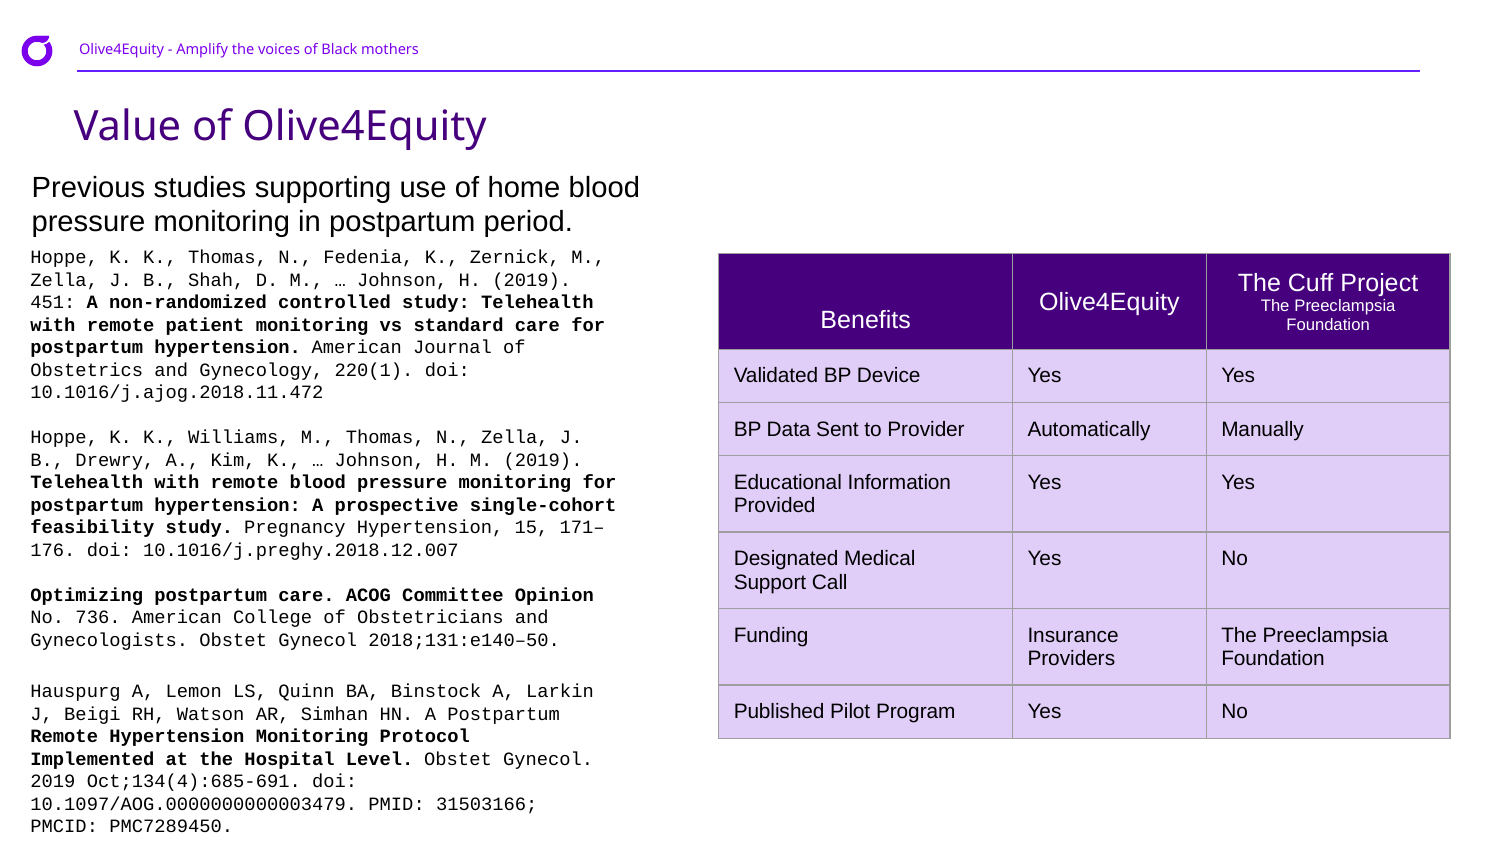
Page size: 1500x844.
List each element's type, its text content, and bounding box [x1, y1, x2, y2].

table_cell No [1207, 686, 1449, 738]
table_cell No [1207, 533, 1449, 608]
table_cell Yes [1013, 533, 1206, 608]
table_header Benefits [719, 254, 1012, 349]
table_header The Cuff Project The Preeclampsia Foundation [1207, 254, 1449, 349]
text_box Hoppe, K. K., Thomas, N., Fedenia, K., Zernick, M., Zella, J. B., Shah, D. M., … Johnson, H. (2019). 451: A non-randomized controlled study: Telehealth with remote patient monitoring vs standard care for postpartum hypertension. American Journal of Obstetrics and Gynecology, 220(1). doi: 10.1016/j.ajog.2018.11.472 Hoppe, K. K., Williams, M., Thomas, N., Zella, J. B., Drewry, A., Kim, K., … Johnson, H. M. (2019). Telehealth with remote blood pressure monitoring for postpartum hypertension: A prospective single-cohort feasibility study. Pregnancy Hypertension, 15, 171–176. doi: 10.1016/j.preghy.2018.12.007 Optimizing postpartum care. ACOG Committee Opinion No. 736. American College of Obstetricians and Gynecologists. Obstet Gynecol 2018;131:e140–50. Hauspurg A, Lemon LS, Quinn BA, Binstock A, Larkin J, Beigi RH, Watson AR, Simhan HN. A Postpartum Remote Hypertension Monitoring Protocol Implemented at the Hospital Level. Obstet Gynecol. 2019 Oct;134(4):685-691. doi: 10.1097/AOG.0000000000003479. PMID: 31503166; PMCID: PMC7289450. [15, 229, 632, 844]
table_cell Manually [1207, 403, 1449, 455]
table_cell Yes [1013, 350, 1206, 402]
table_cell Validated BP Device [719, 350, 1012, 402]
table_cell Designated Medical Support Call [719, 533, 1012, 608]
picture [17, 31, 57, 71]
title Olive4Equity - Amplify the voices of Black mothers [64, 25, 525, 74]
text_box Previous studies supporting use of home blood pressure monitoring in postpartum period. [16, 152, 692, 253]
table_cell Yes [1013, 456, 1206, 531]
table_cell BP Data Sent to Provider [719, 403, 1012, 455]
table_header Olive4Equity [1013, 254, 1206, 349]
table_cell Yes [1207, 350, 1449, 402]
table_cell Insurance Providers [1013, 609, 1206, 684]
table_cell Automatically [1013, 403, 1206, 455]
table_cell Yes [1207, 456, 1449, 531]
table_cell Funding [719, 609, 1012, 684]
title Value of Olive4Equity [58, 83, 719, 173]
table_cell Yes [1013, 686, 1206, 738]
table_cell Published Pilot Program [719, 686, 1012, 738]
table_cell Educational Information Provided [719, 456, 1012, 531]
table_cell The Preeclampsia Foundation [1207, 609, 1449, 684]
